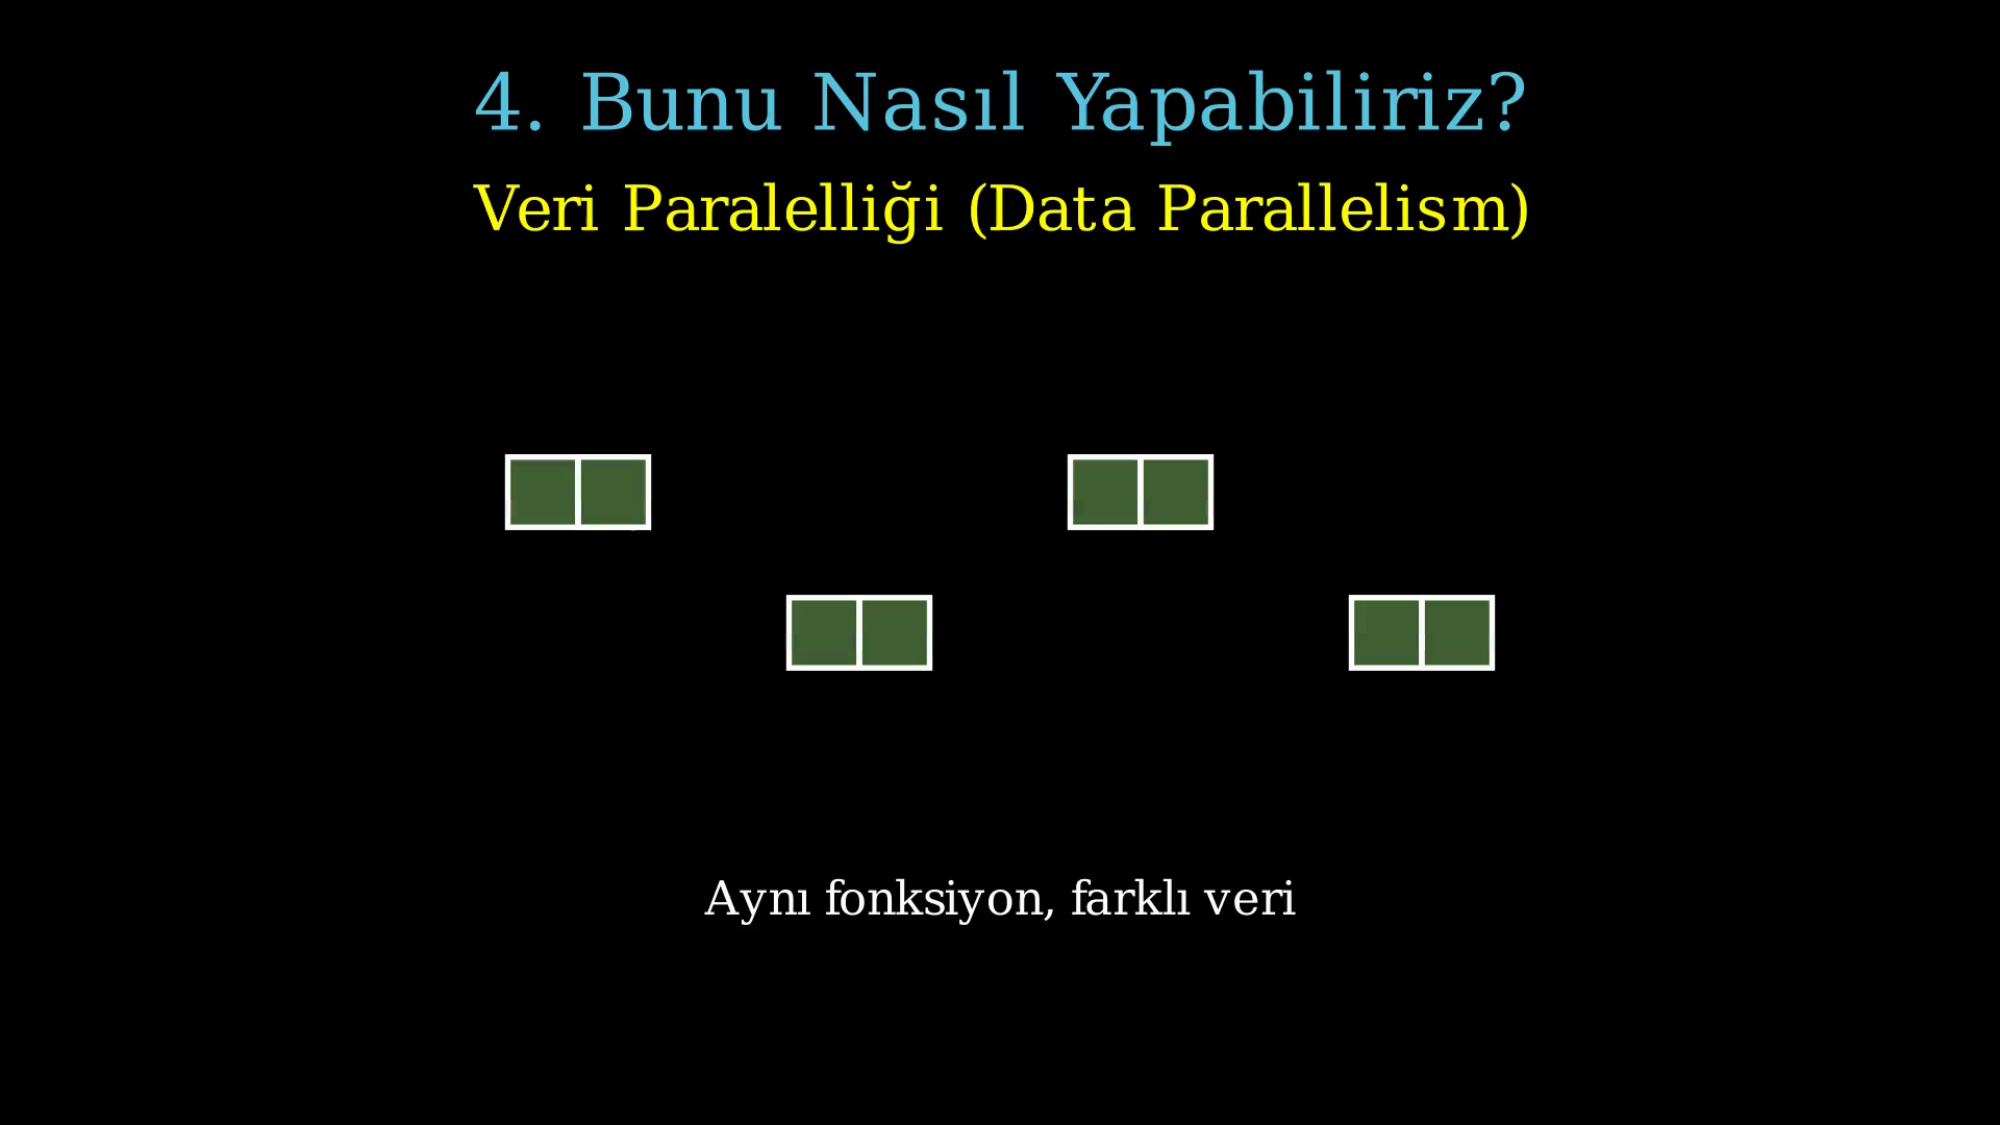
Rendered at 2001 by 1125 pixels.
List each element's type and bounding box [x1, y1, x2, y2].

text_box [0, 0, 2000, 1125]
